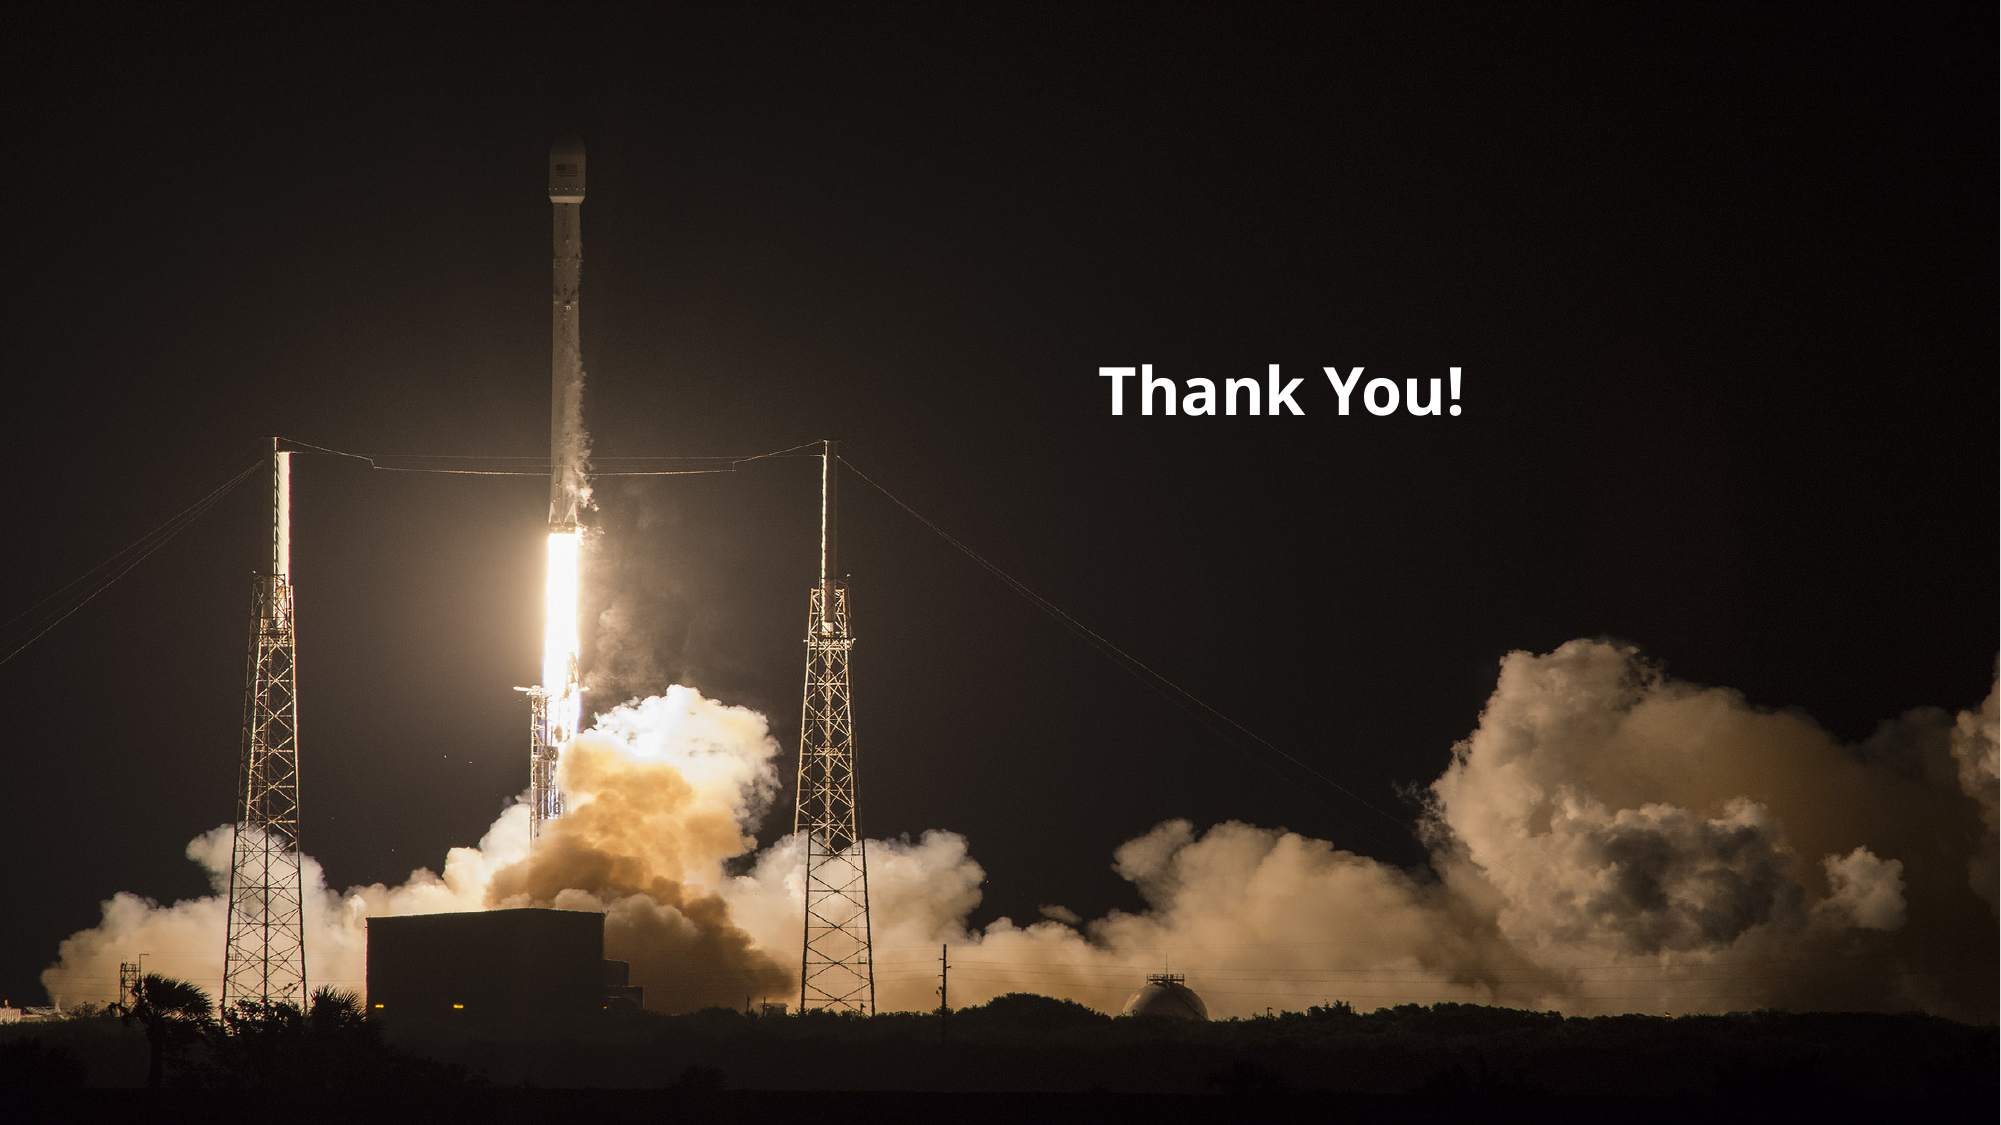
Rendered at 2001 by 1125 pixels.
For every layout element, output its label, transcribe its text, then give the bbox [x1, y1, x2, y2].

picture [0, 0, 2001, 1125]
title Thank You! [842, 268, 1723, 518]
